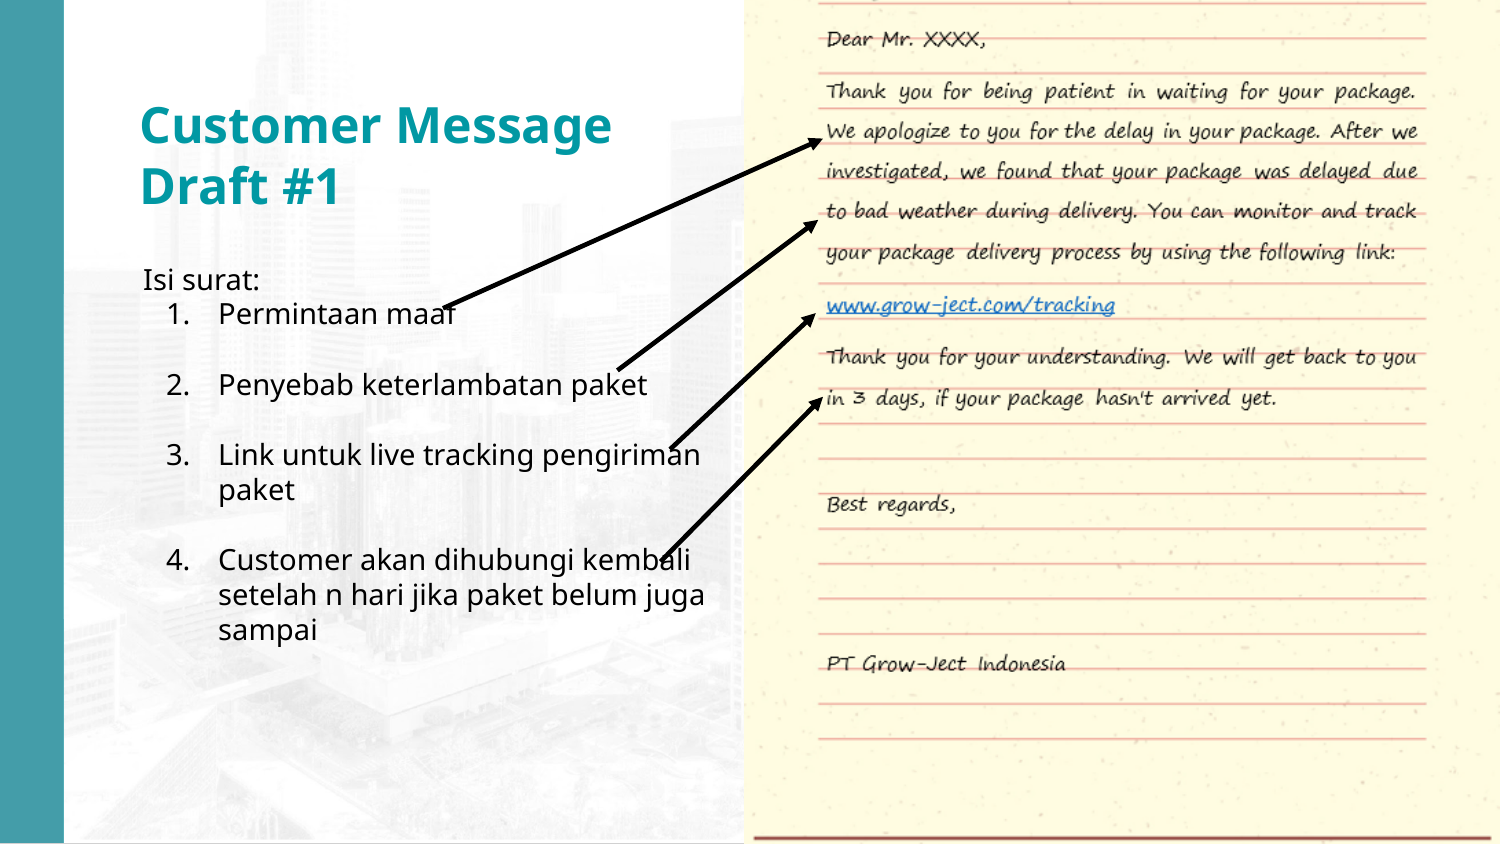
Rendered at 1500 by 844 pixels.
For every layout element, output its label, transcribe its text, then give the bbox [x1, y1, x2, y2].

text_box Customer Message Draft #1 [128, 85, 725, 221]
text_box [660, 396, 824, 562]
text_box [669, 312, 816, 450]
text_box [442, 138, 824, 309]
picture [0, 0, 1500, 844]
list Isi surat: Permintaan maaf Penyebab keterlambatan paket Link untuk live tracking pengiriman paket Customer akan dihubungi kembali setelah n hari jika paket belum juga sampai [128, 245, 738, 799]
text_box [617, 219, 819, 371]
